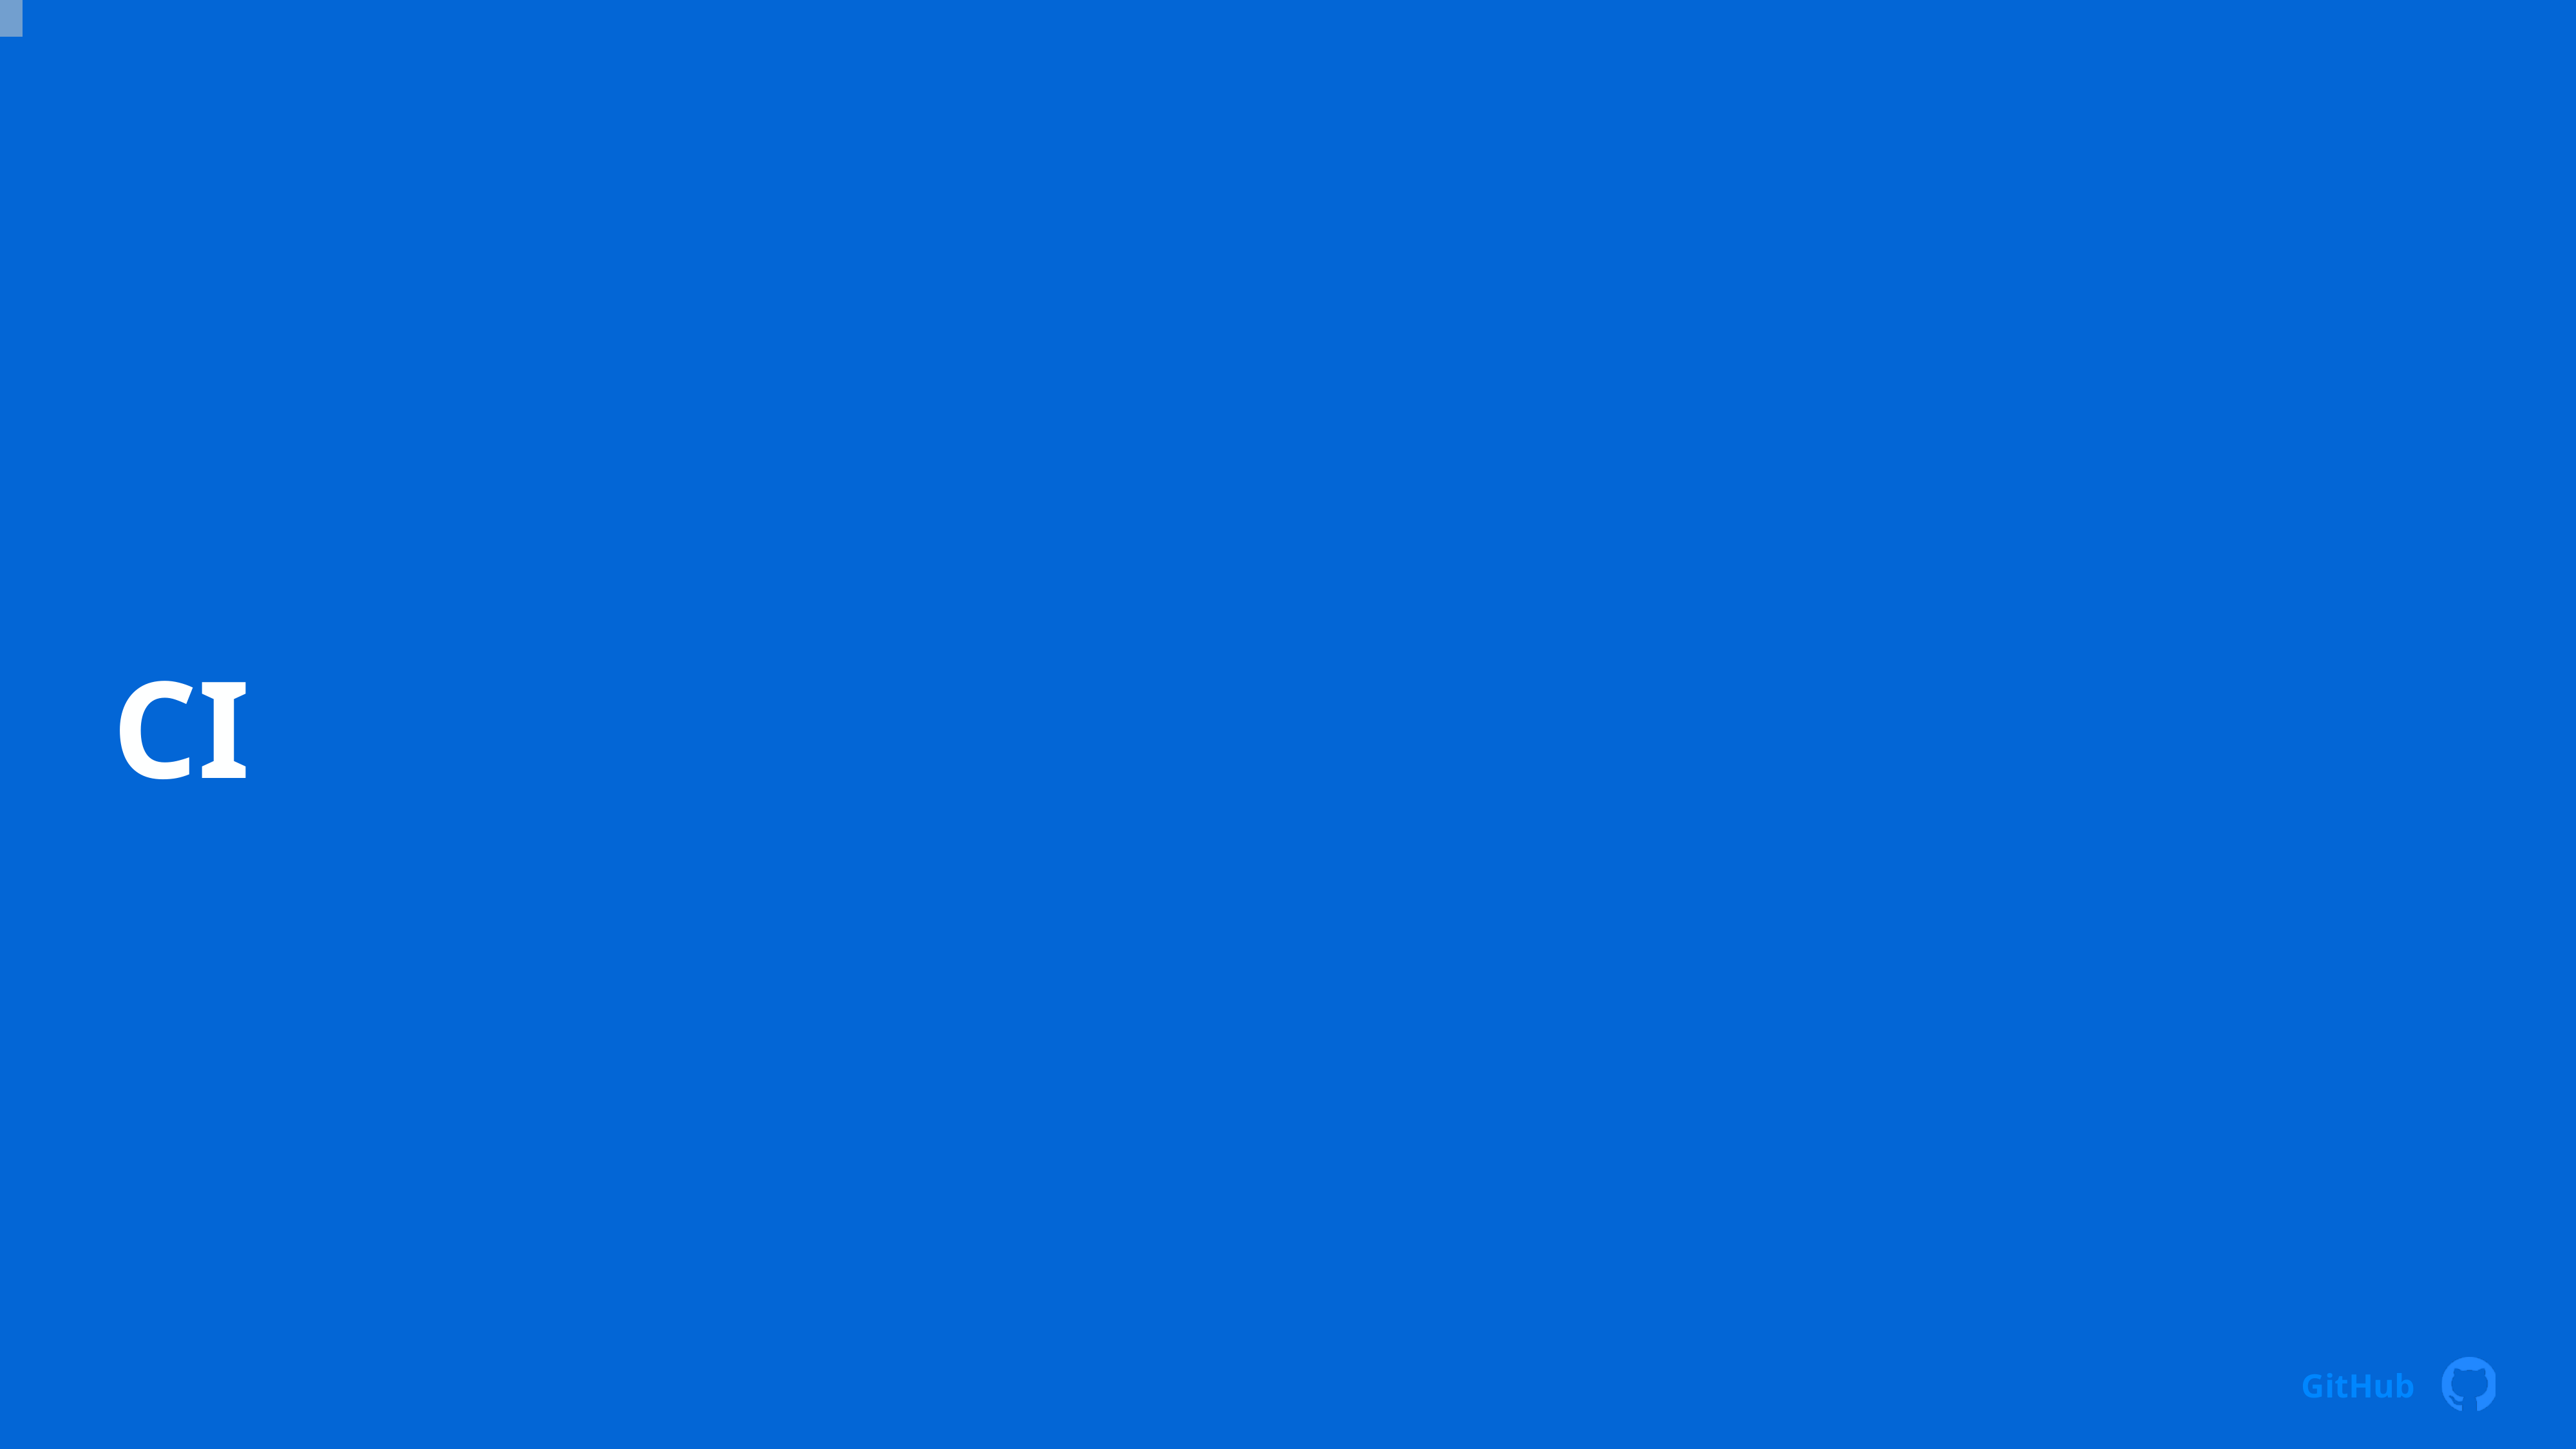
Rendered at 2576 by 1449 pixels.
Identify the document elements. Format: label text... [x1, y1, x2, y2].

title CI [107, 107, 2469, 1342]
footer GitHub [2273, 1361, 2425, 1414]
